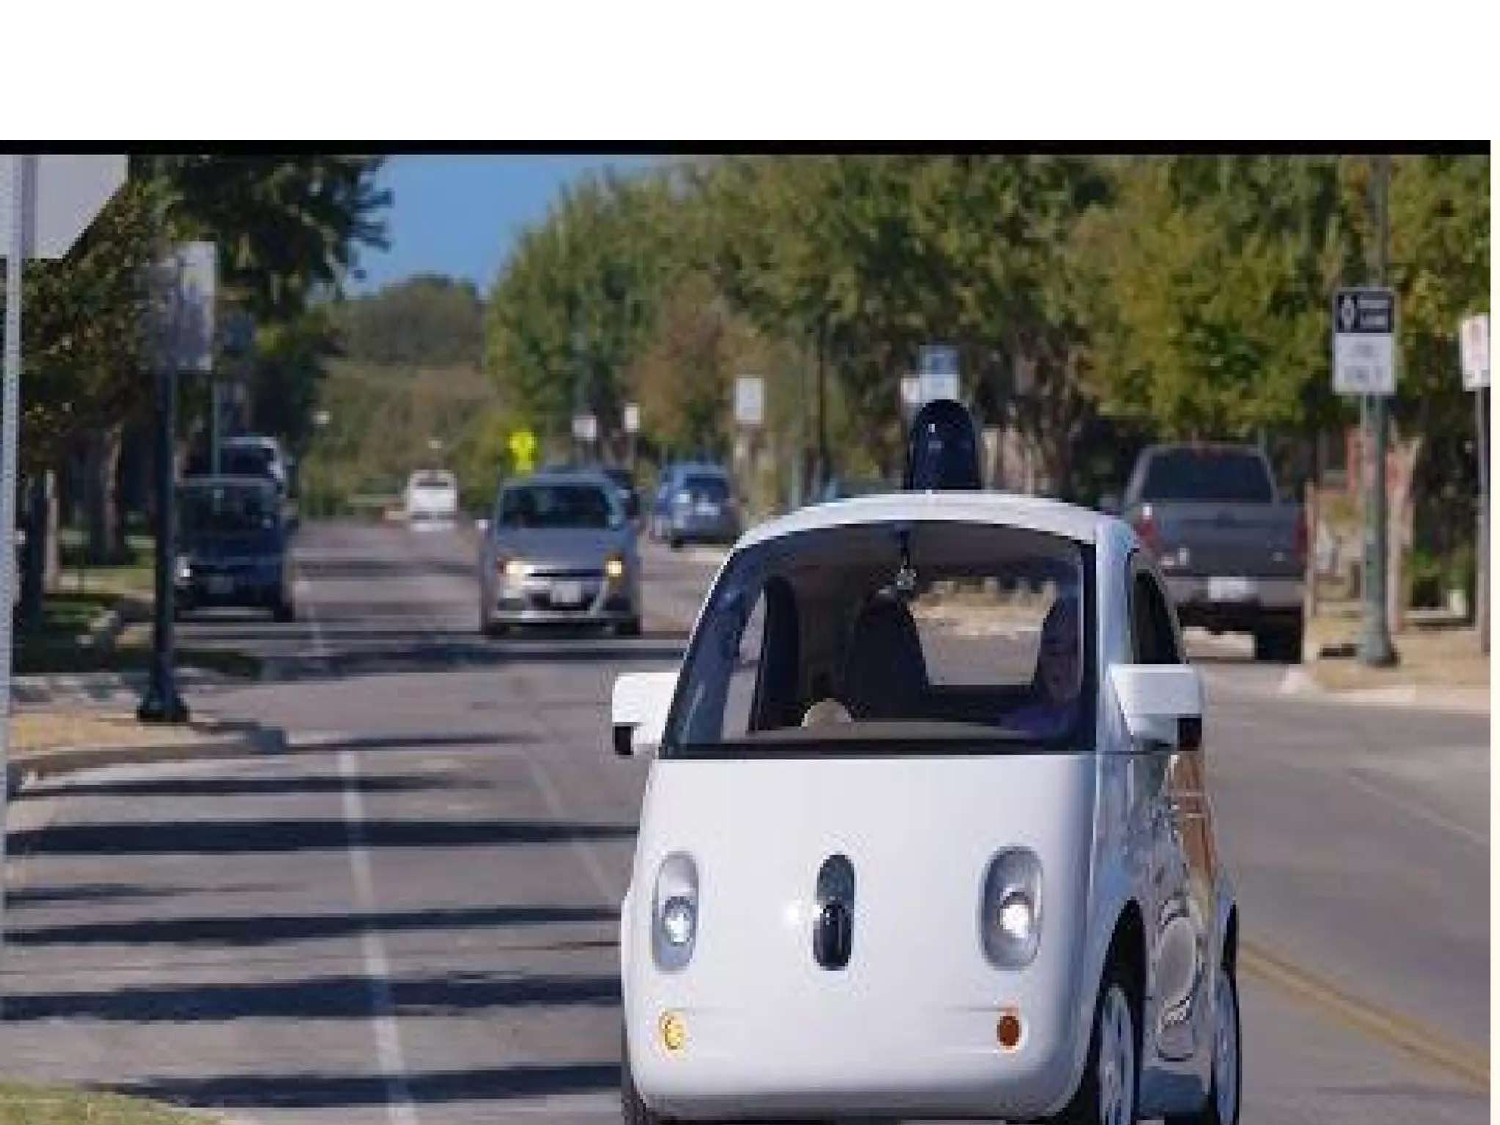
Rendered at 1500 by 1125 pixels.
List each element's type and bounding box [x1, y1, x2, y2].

picture [0, 140, 1500, 1125]
